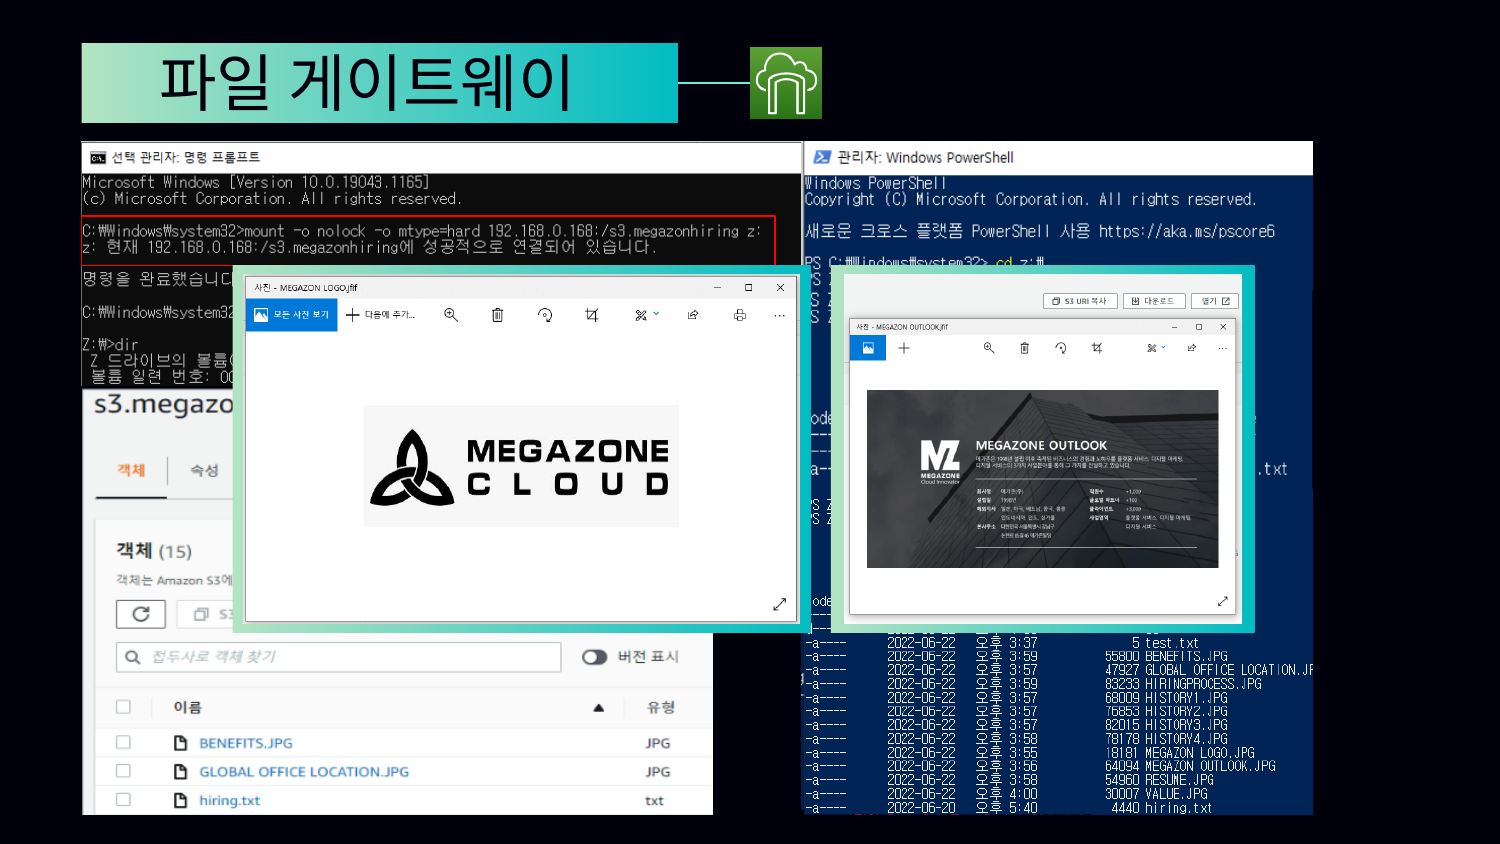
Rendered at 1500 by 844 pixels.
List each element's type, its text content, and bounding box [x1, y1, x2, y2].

picture [749, 47, 822, 119]
text_box [641, 43, 678, 123]
title 파일 게이트웨이 [108, 28, 641, 123]
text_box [81, 386, 802, 816]
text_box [232, 265, 1255, 633]
picture [81, 141, 1313, 816]
text_box [81, 43, 108, 123]
